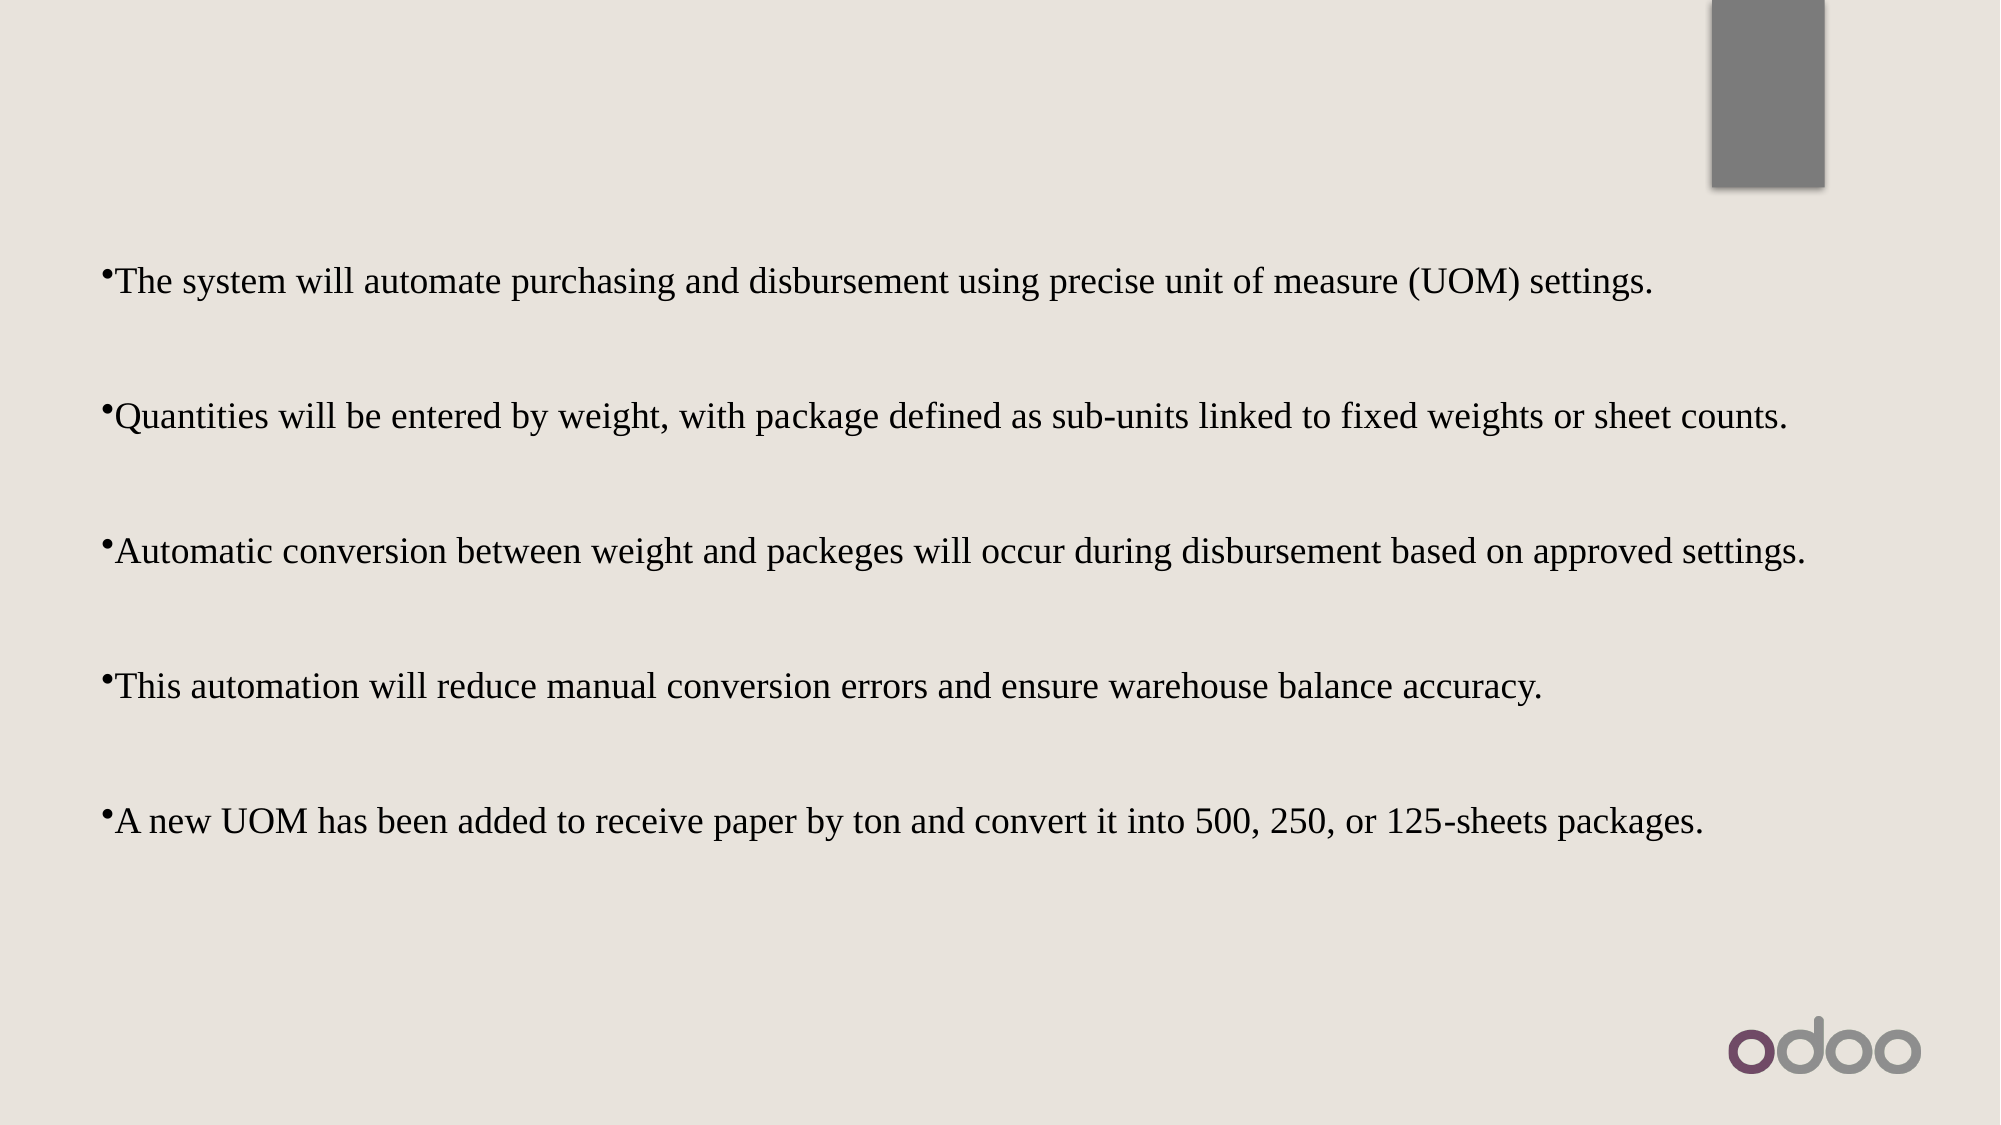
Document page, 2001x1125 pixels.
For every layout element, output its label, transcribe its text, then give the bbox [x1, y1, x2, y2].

text_box The system will automate purchasing and disbursement using precise unit of measure (UOM) settings. Quantities will be entered by weight, with package defined as sub-units linked to fixed weights or sheet counts. Automatic conversion between weight and packeges will occur during disbursement based on approved settings. This automation will reduce manual conversion errors and ensure warehouse balance accuracy. A new UOM has been added to receive paper by ton and convert it into 500, 250, or 125-sheets packages. [86, 249, 1914, 849]
picture [1728, 1016, 1921, 1074]
